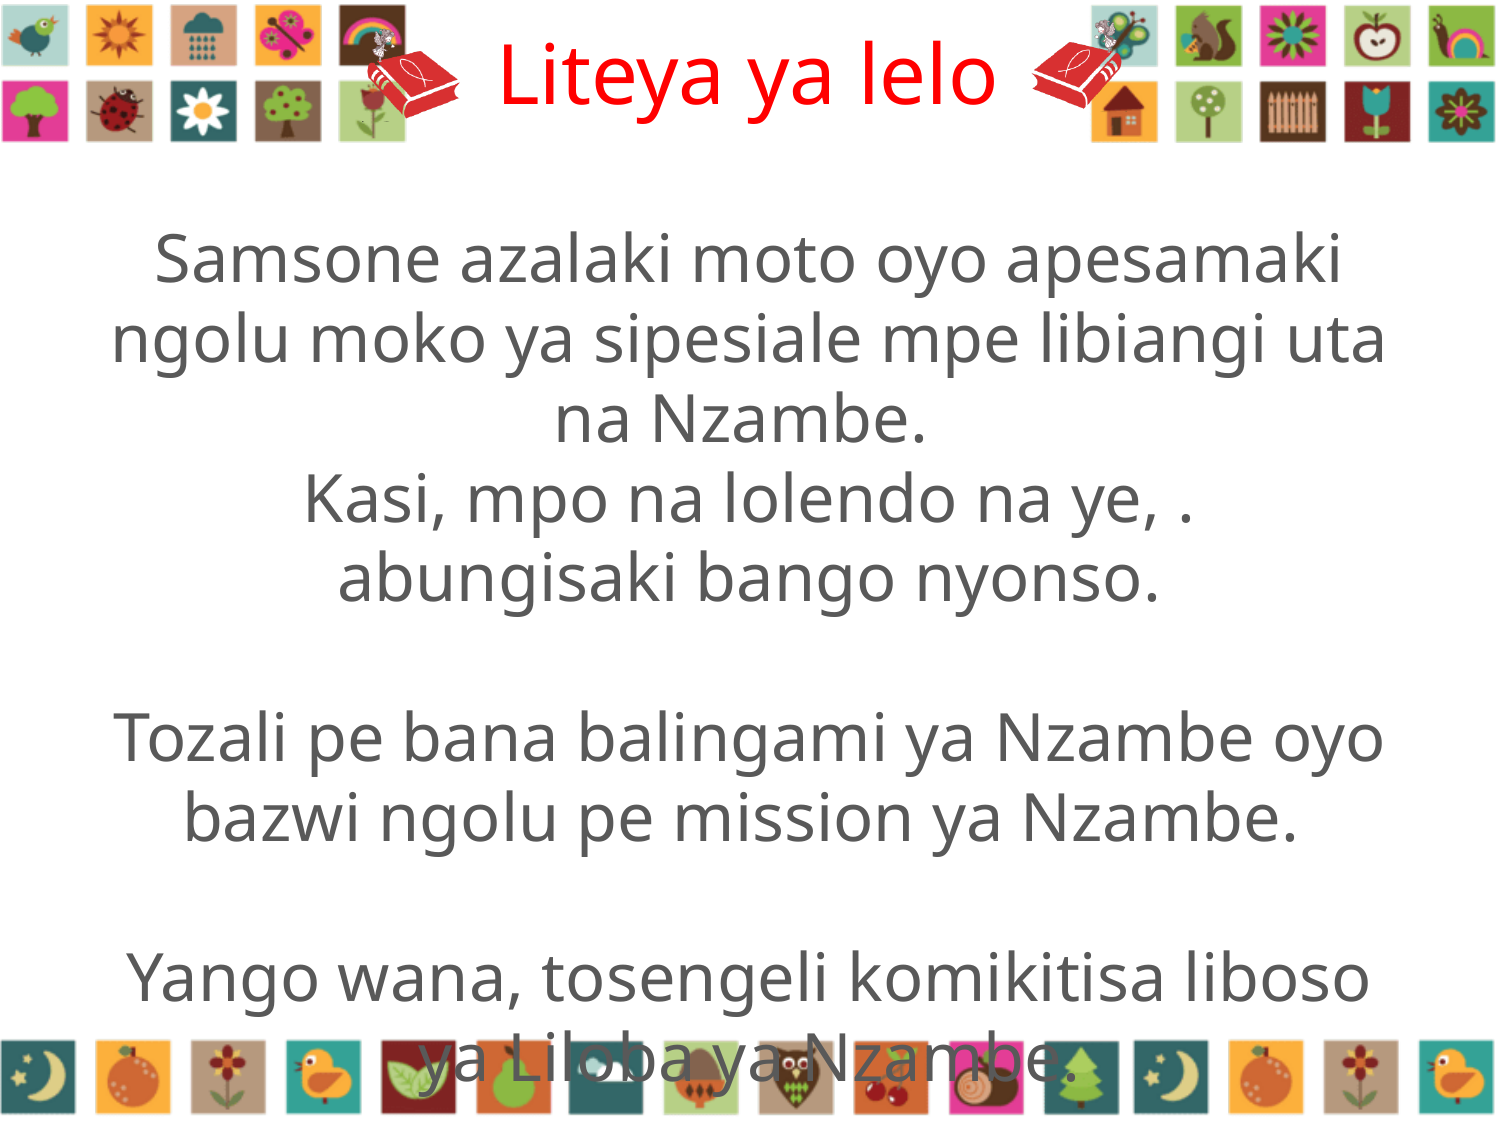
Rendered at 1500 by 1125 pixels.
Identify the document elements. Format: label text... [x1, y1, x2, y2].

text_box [0, 1028, 1500, 1118]
text_box Liteya ya lelo [489, 13, 1078, 129]
picture [0, 3, 492, 150]
text_box Samsone azalaki moto oyo apesamaki ngolu moko ya sipesiale mpe libiangi uta na Nzambe. Kasi, mpo na lolendo na ye, . abungisaki bango nyonso. Tozali pe bana balingami ya Nzambe oyo bazwi ngolu pe mission ya Nzambe. Yango wana, tosengeli komikitisa liboso ya Liloba ya Nzambe. [76, 208, 1424, 1027]
picture [999, 3, 1500, 150]
